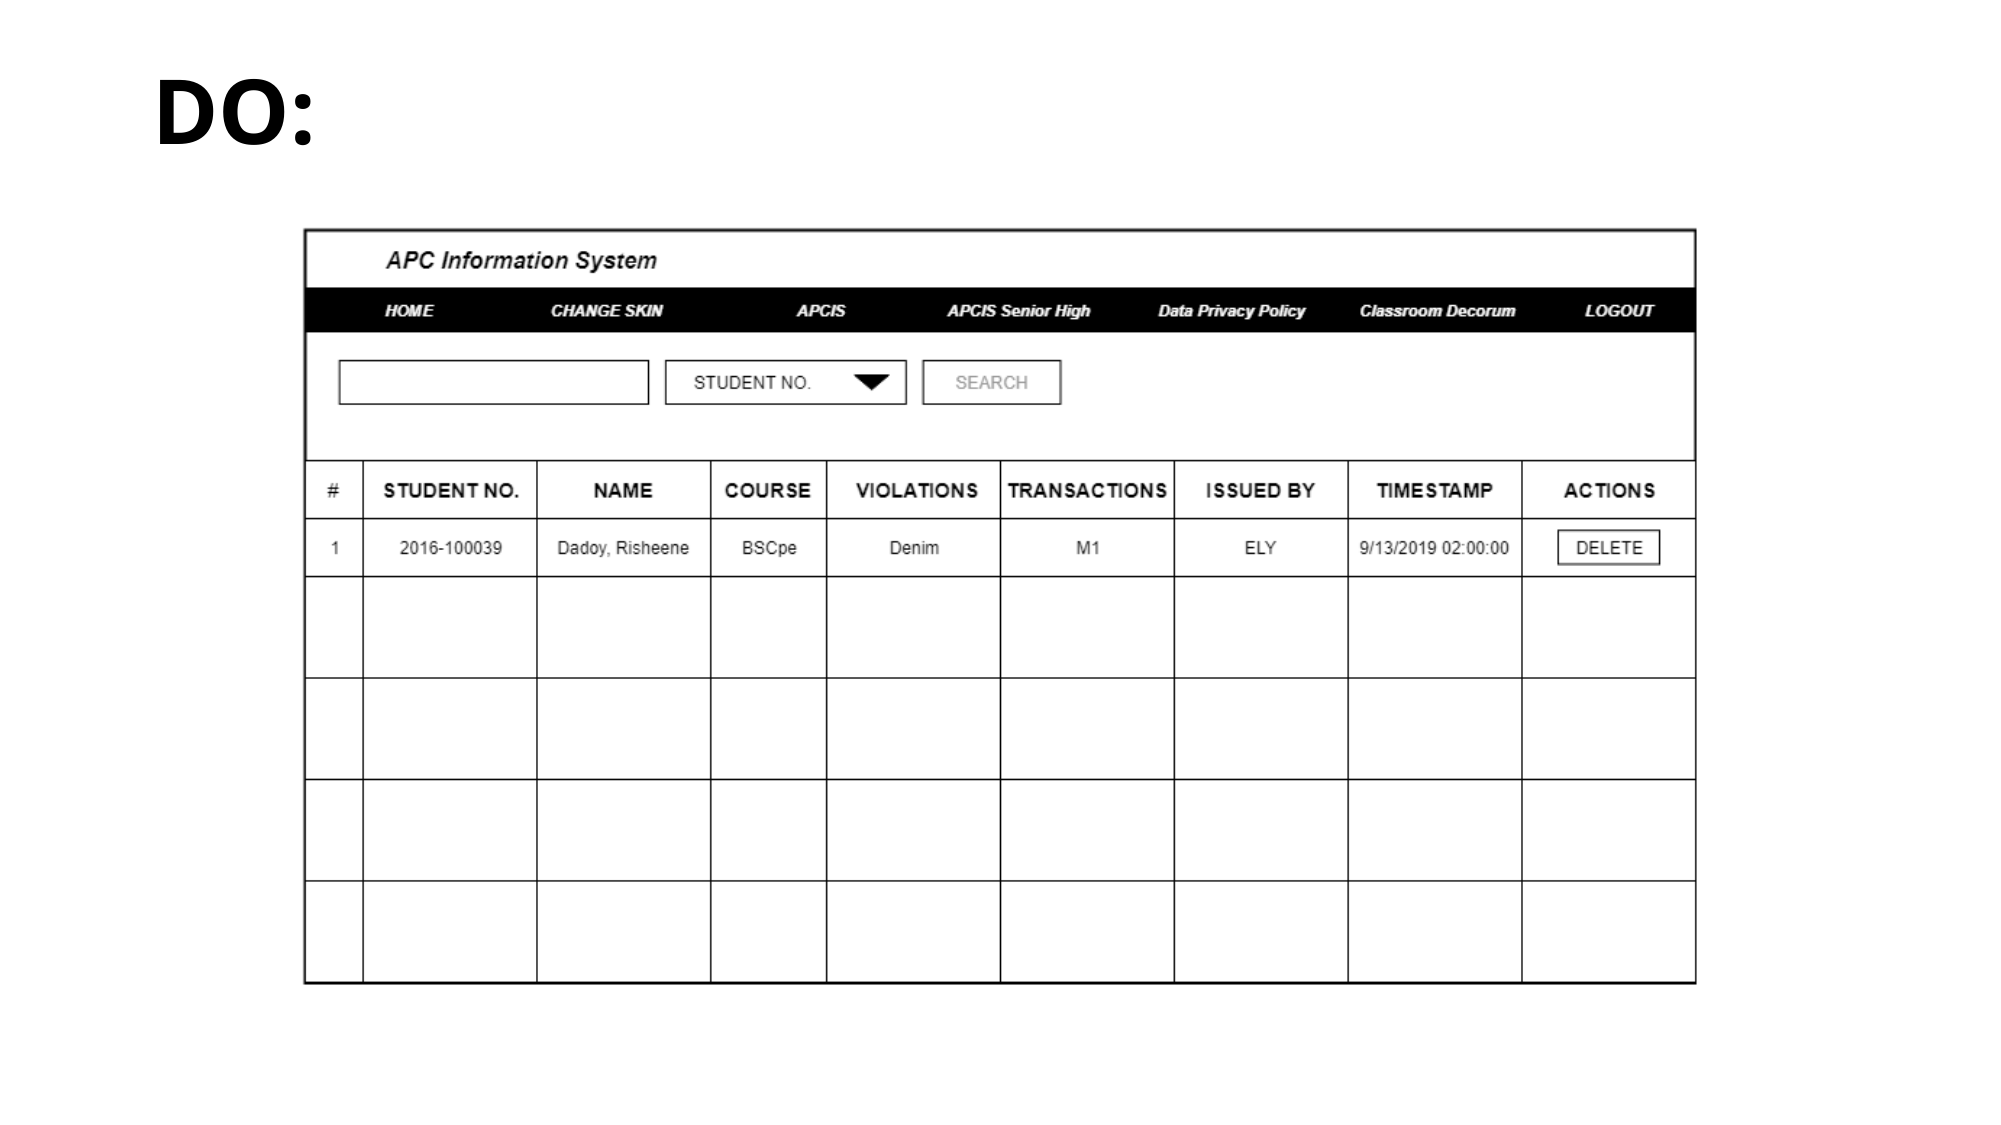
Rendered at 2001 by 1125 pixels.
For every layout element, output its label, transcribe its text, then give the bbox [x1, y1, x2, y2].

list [296, 221, 1704, 992]
title DO: [137, 59, 825, 172]
